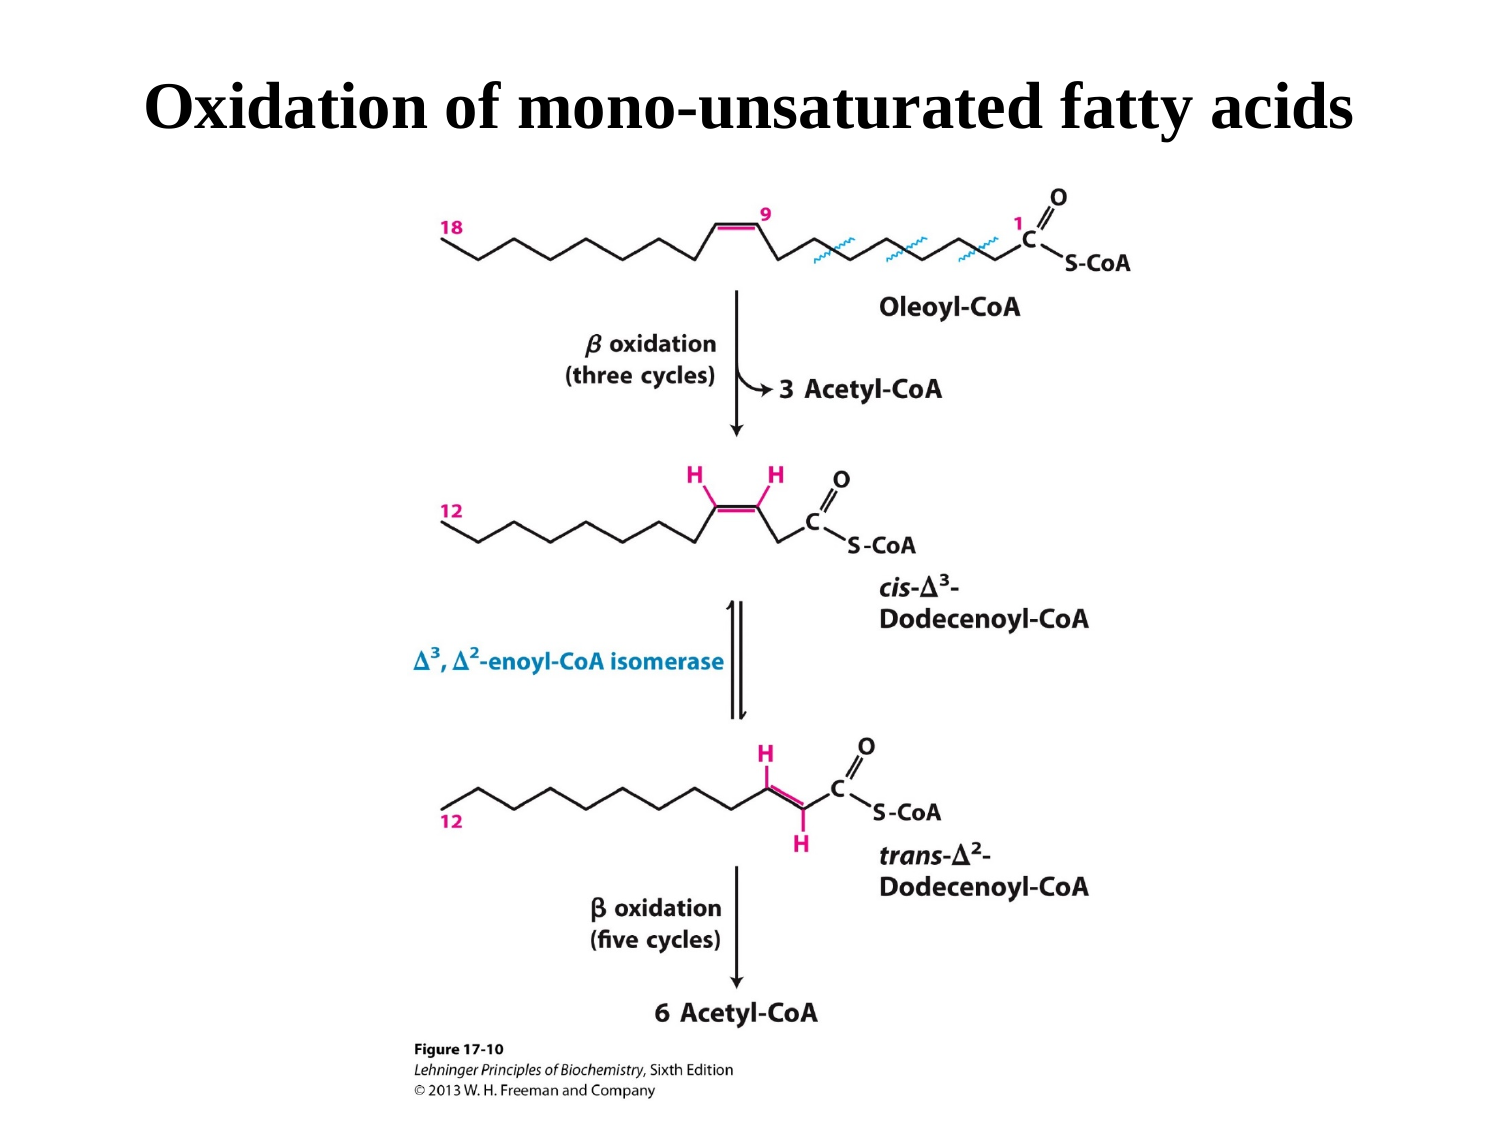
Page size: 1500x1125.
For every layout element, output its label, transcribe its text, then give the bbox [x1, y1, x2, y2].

picture [407, 184, 1137, 1101]
text_box Oxidation of mono-unsaturated fatty acids [0, 54, 1500, 150]
